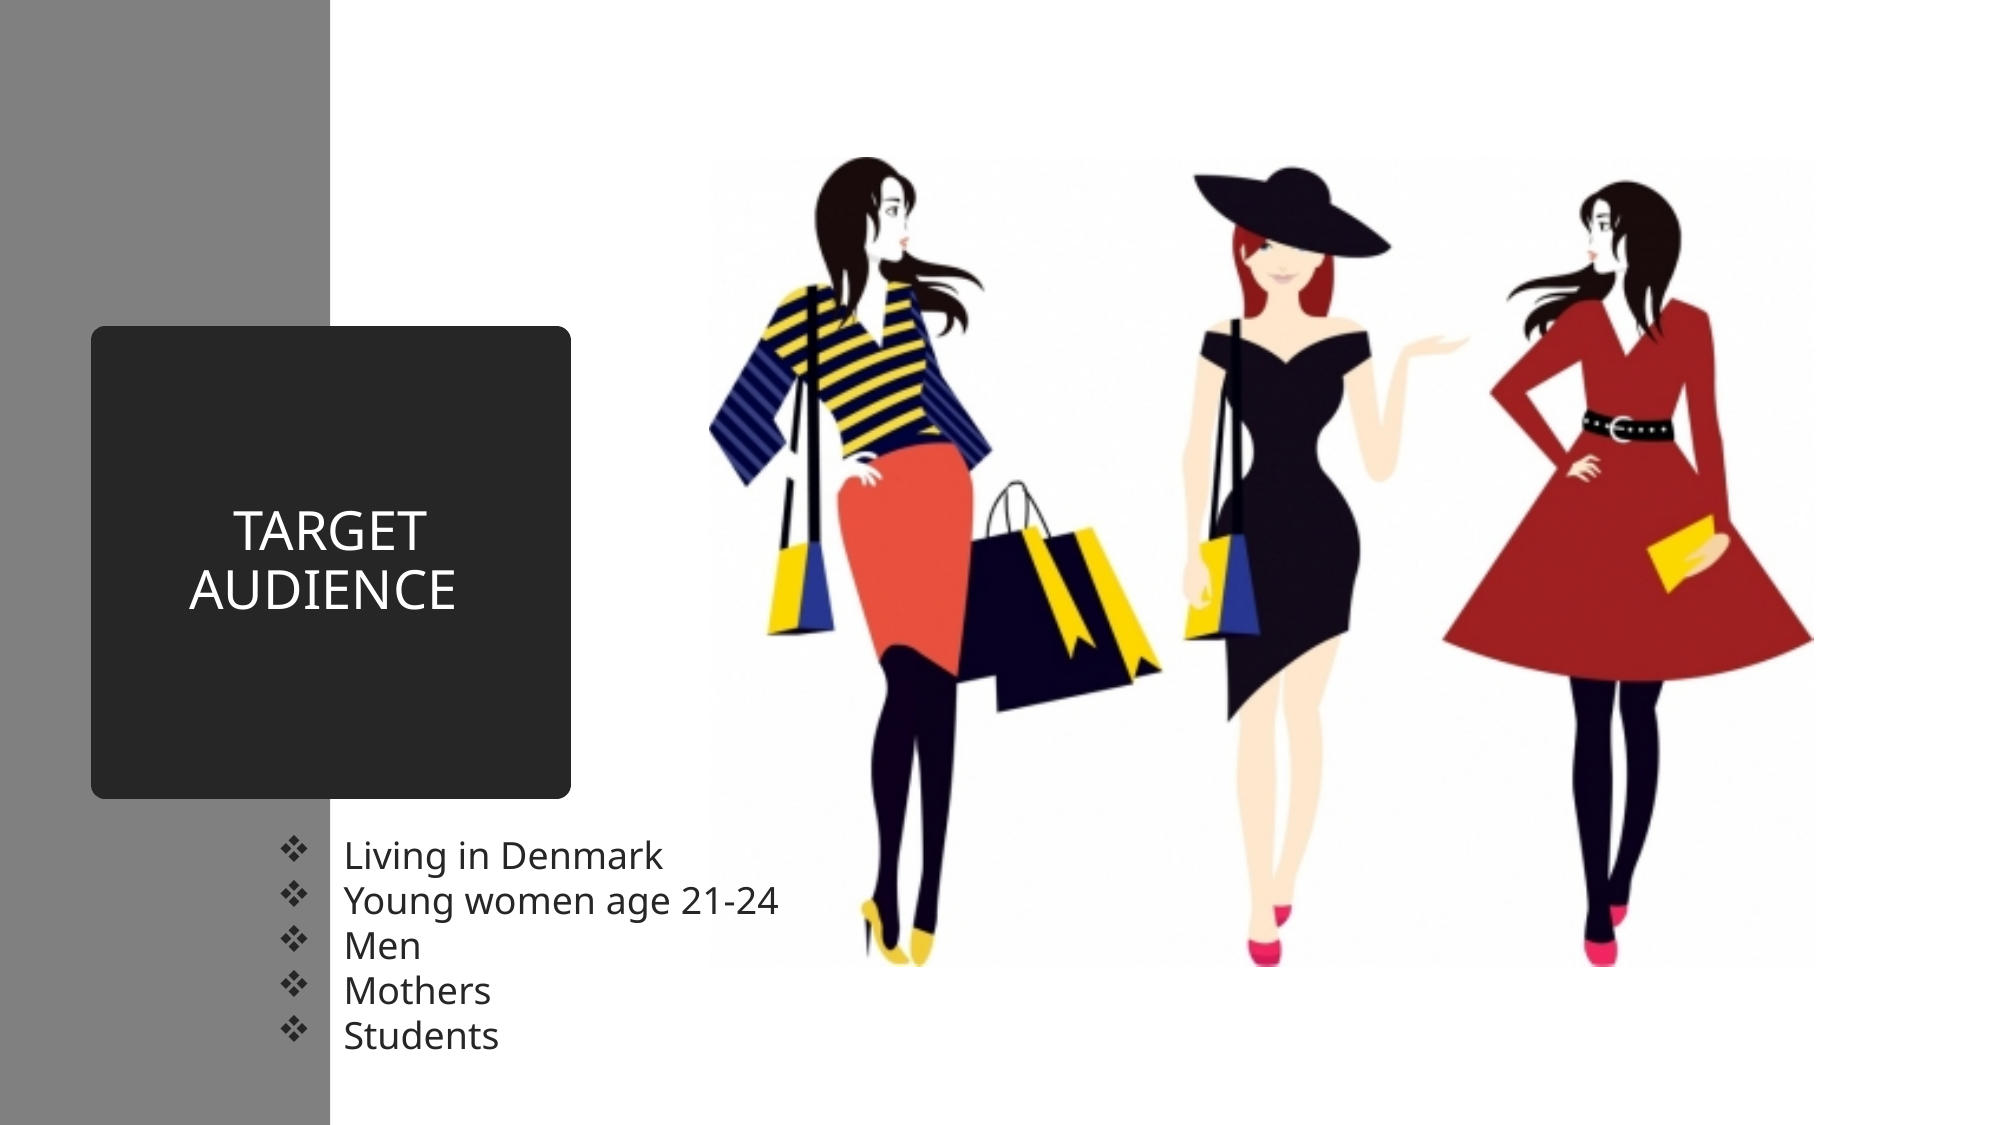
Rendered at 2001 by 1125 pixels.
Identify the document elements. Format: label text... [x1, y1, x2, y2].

text_box [0, 0, 331, 1125]
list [709, 157, 1814, 967]
text_box Living in Denmark Young women age 21-24 Men Mothers Students [261, 821, 878, 1112]
title TARGET AUDIENCE [105, 340, 557, 785]
